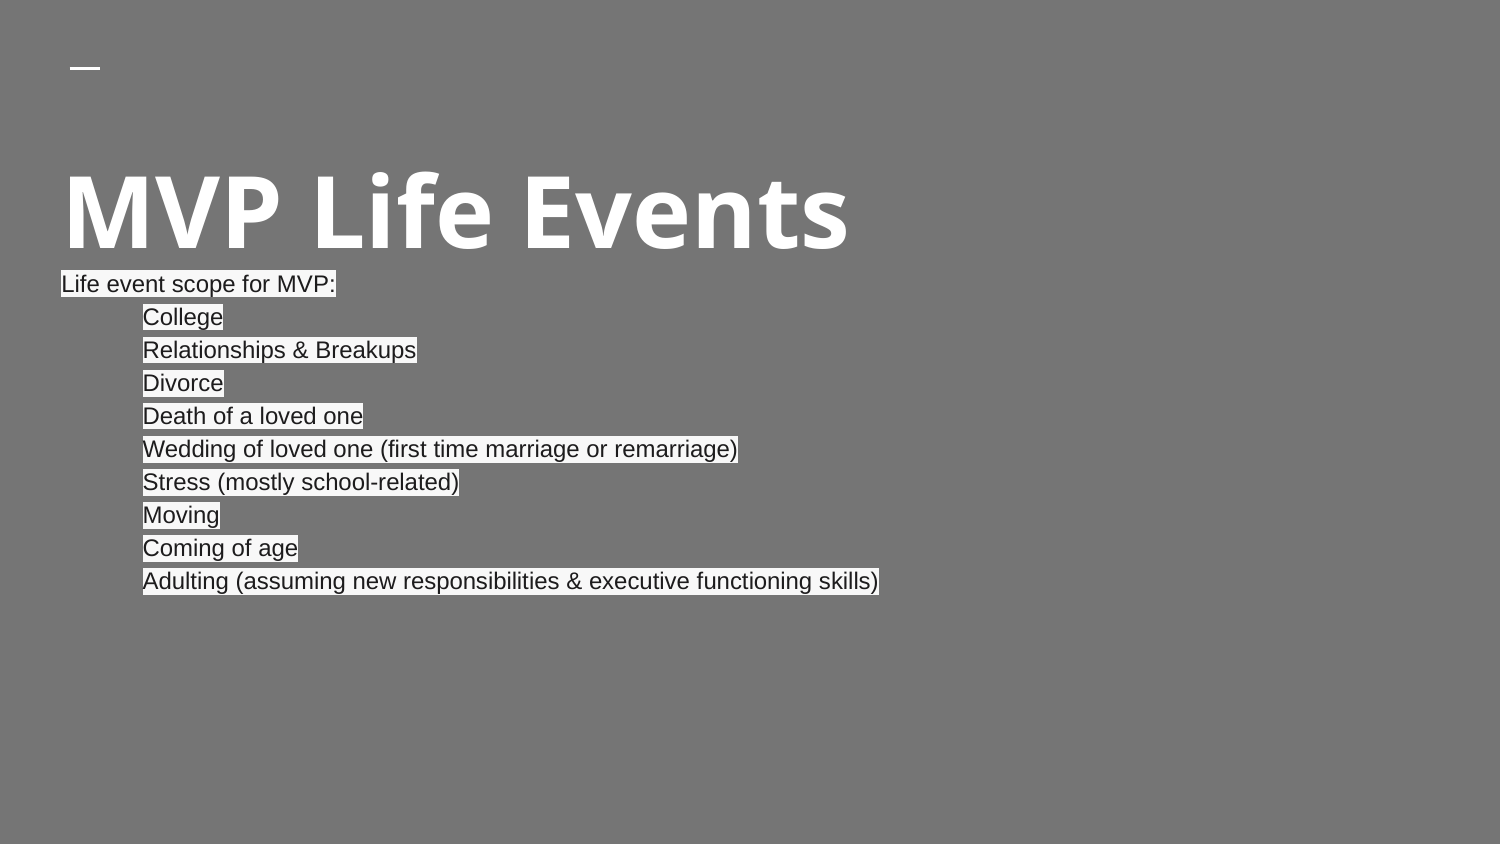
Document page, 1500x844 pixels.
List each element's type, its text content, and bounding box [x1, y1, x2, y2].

title MVP Life Events Life event scope for MVP: College Relationships & Breakups Divorce Death of a loved one Wedding of loved one (first time marriage or remarriage) Stress (mostly school-related) Moving Coming of age Adulting (assuming new responsibilities & executive functioning skills) [46, 116, 1071, 746]
